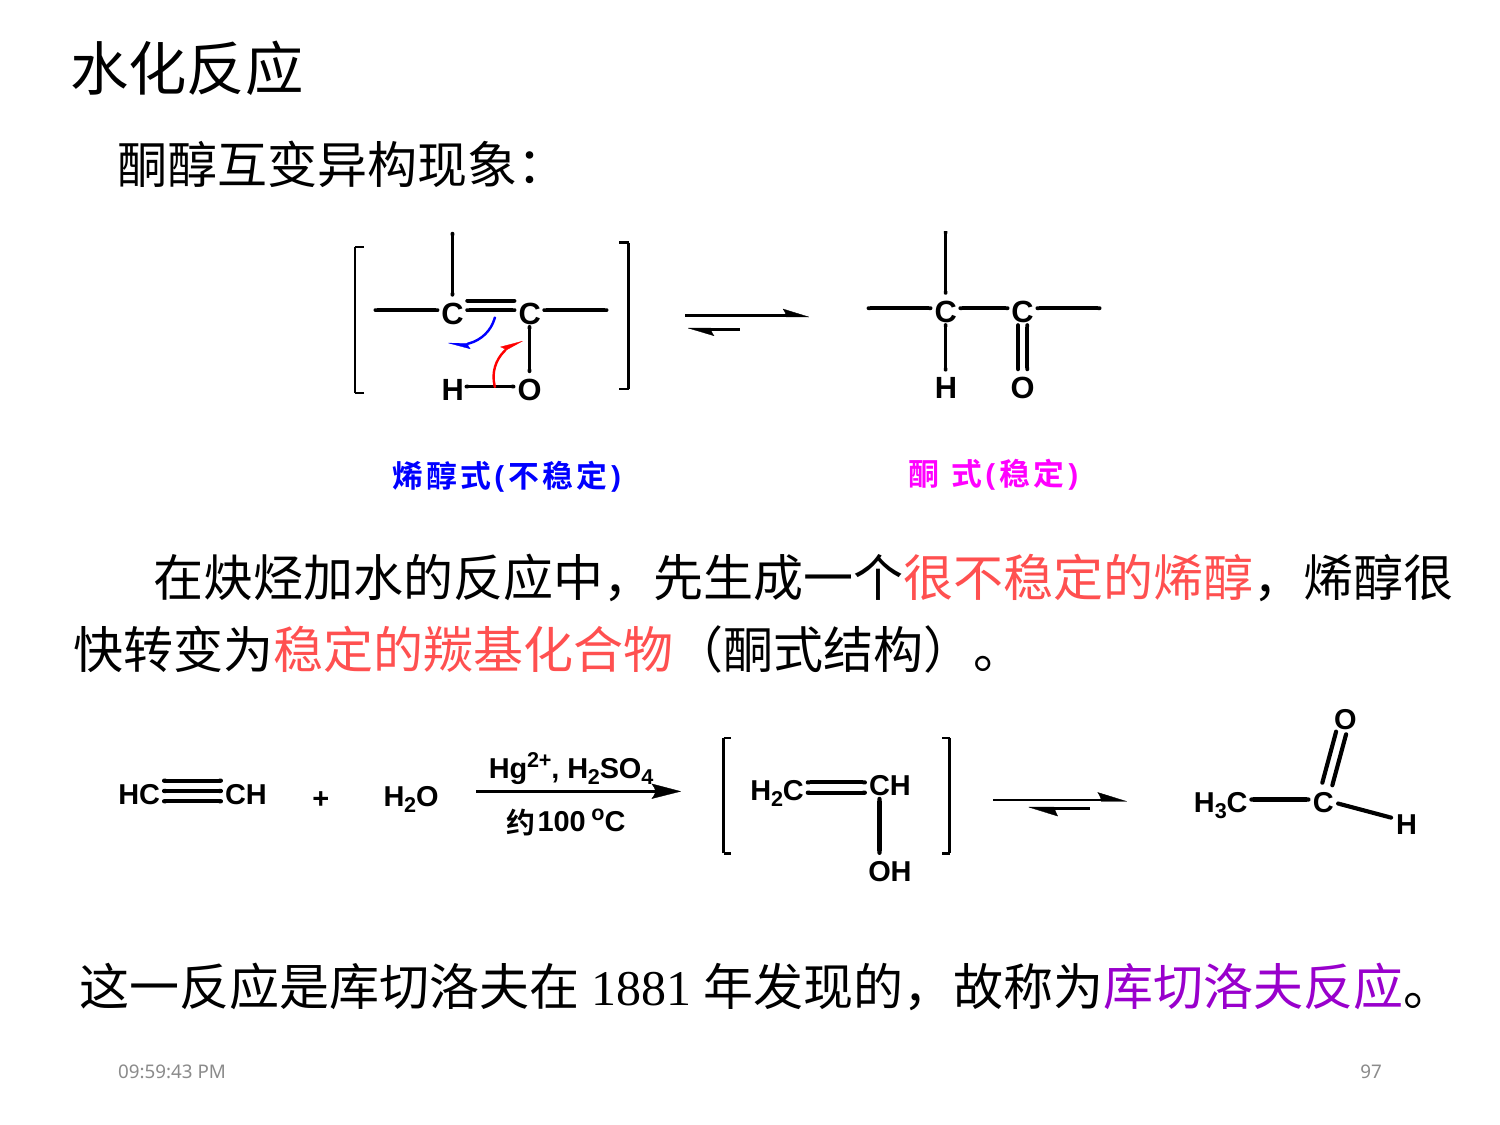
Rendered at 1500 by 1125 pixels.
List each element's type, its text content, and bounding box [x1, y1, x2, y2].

text_box 水化反应 [55, 24, 327, 110]
slide_number 97 [1059, 1042, 1397, 1103]
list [348, 231, 1105, 498]
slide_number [103, 1042, 441, 1103]
text_box 酮醇互变异构现象： [102, 113, 583, 201]
text_box 这一反应是库切洛夫在1881年发现的，故称为库切洛夫反应。 [64, 948, 1424, 1023]
text_box 在炔烃加水的反应中，先生成一个很不稳定的烯醇，烯醇很快转变为稳定的羰基化合物（酮式结构）。 [58, 527, 1500, 686]
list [112, 704, 1423, 888]
